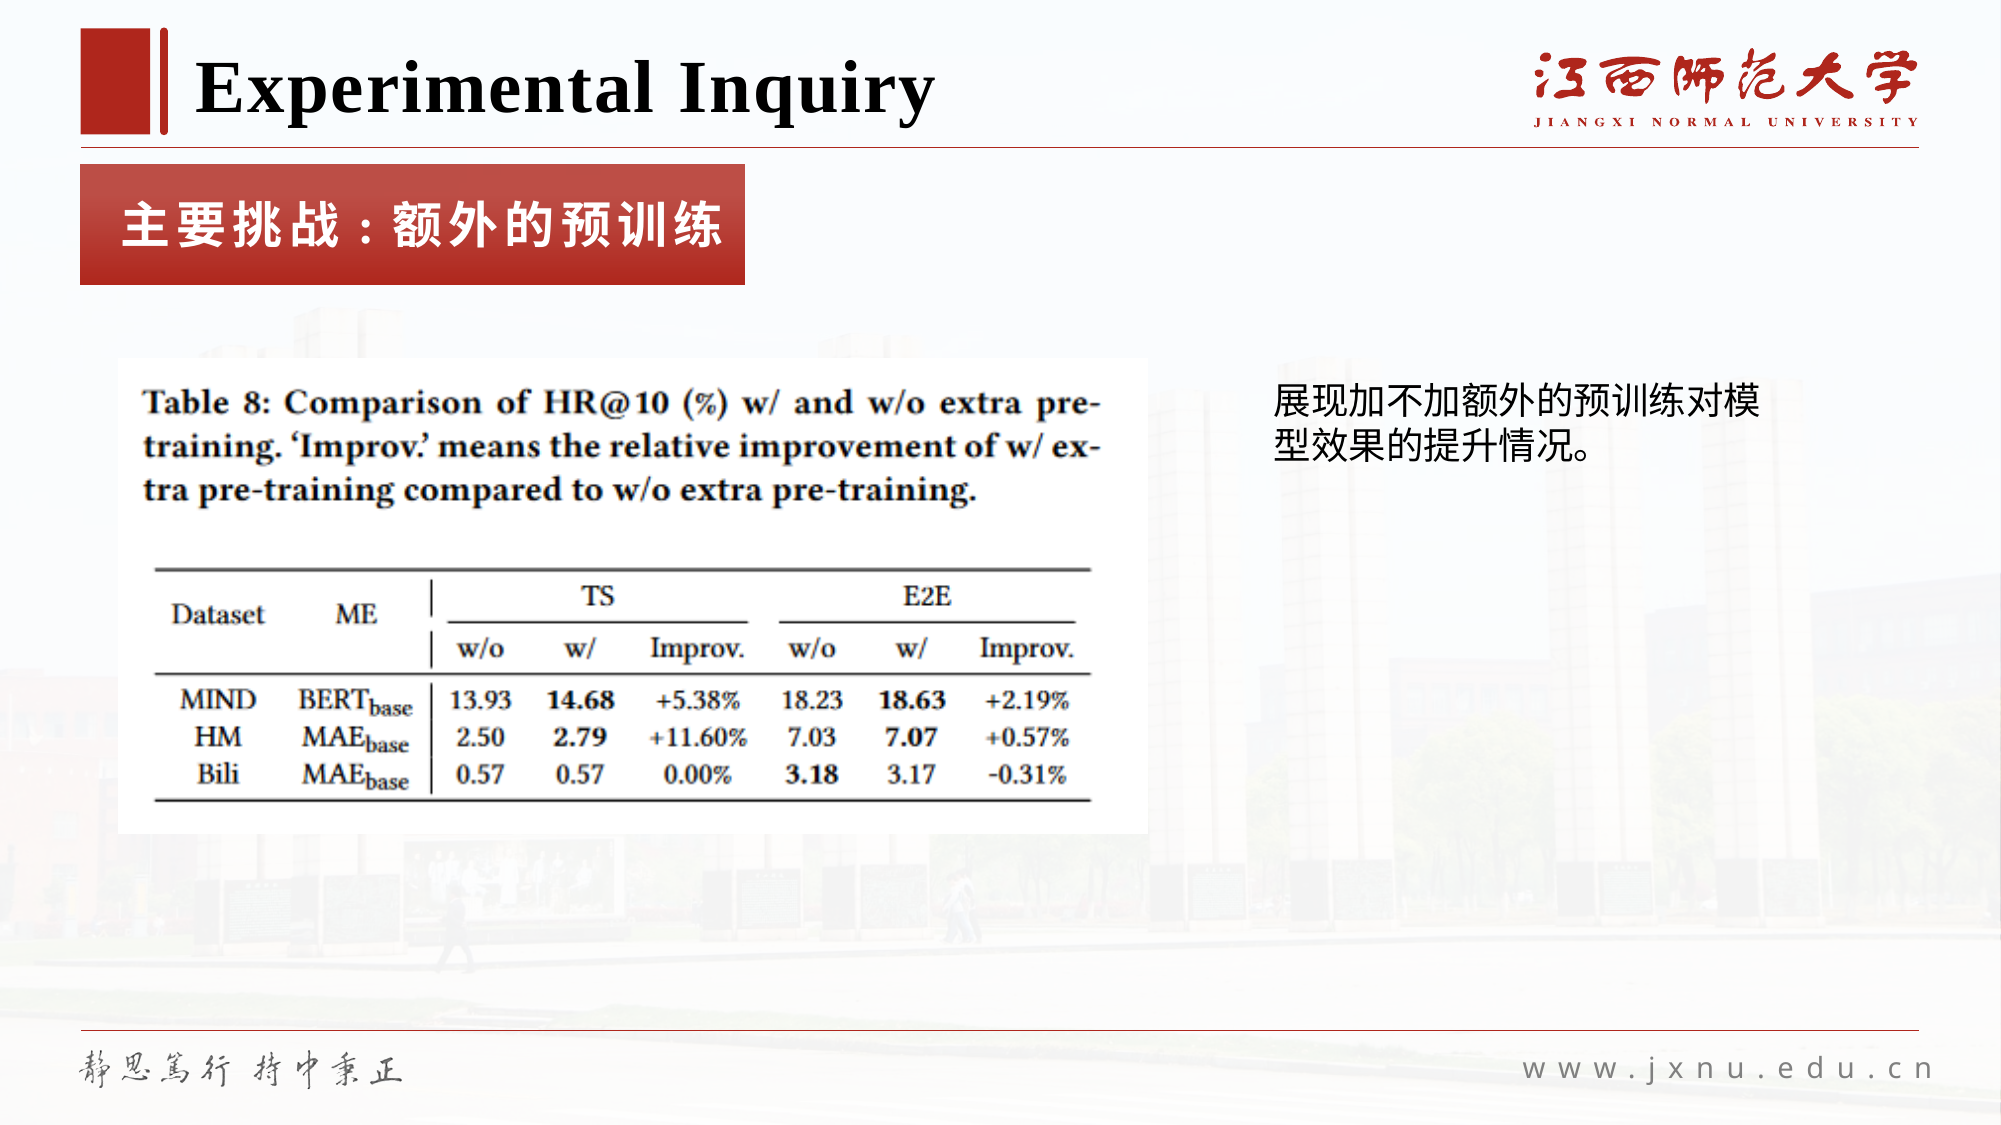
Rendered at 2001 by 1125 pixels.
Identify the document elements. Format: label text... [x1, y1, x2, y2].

picture [56, 1031, 422, 1093]
picture [118, 358, 1148, 834]
text_box 主要挑战:额外的预训练 [85, 185, 759, 252]
text_box [80, 163, 745, 285]
text_box 展现加不加额外的预训练对模型效果的提升情况。 [1259, 369, 1784, 475]
title Experimental Inquiry [180, 40, 1426, 141]
